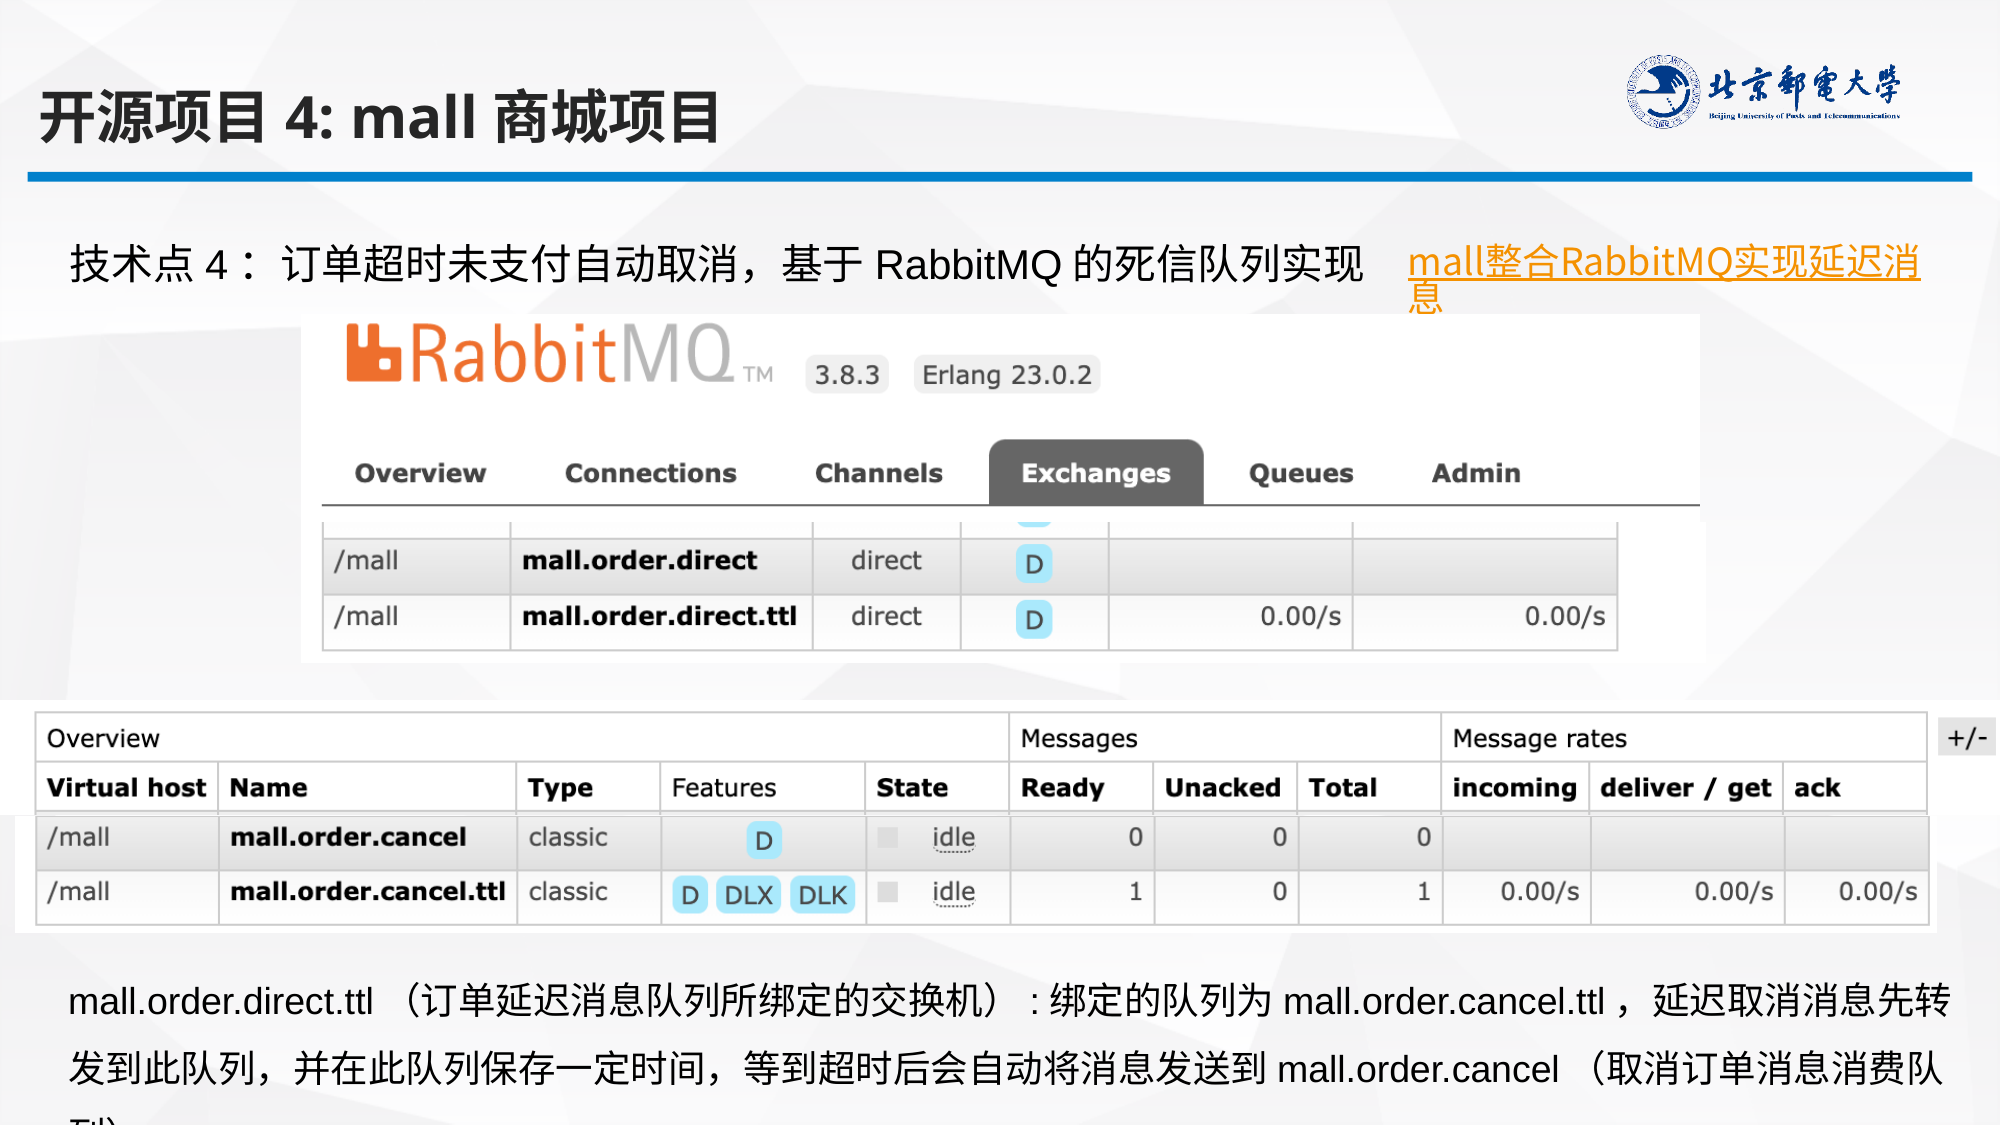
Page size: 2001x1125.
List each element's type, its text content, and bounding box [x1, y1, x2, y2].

picture [0, 0, 2000, 1125]
text_box mall.order.direct.ttl（订单延迟消息队列所绑定的交换机）:绑定的队列为mall.order.cancel.ttl，延迟取消消息先转发到此队列，并在此队列保存一定时间，等到超时后会自动将消息发送到mall.order.cancel（取消订单消息消费队列） [53, 947, 2000, 1125]
text_box [26, 171, 1973, 183]
text_box 开源项目4: mall商城项目 [23, 73, 794, 158]
text_box mall整合RabbitMQ实现延迟消息 [1392, 230, 1973, 300]
text_box 技术点4：订单超时未支付自动取消，基于RabbitMQ的死信队列实现 [55, 230, 1380, 296]
